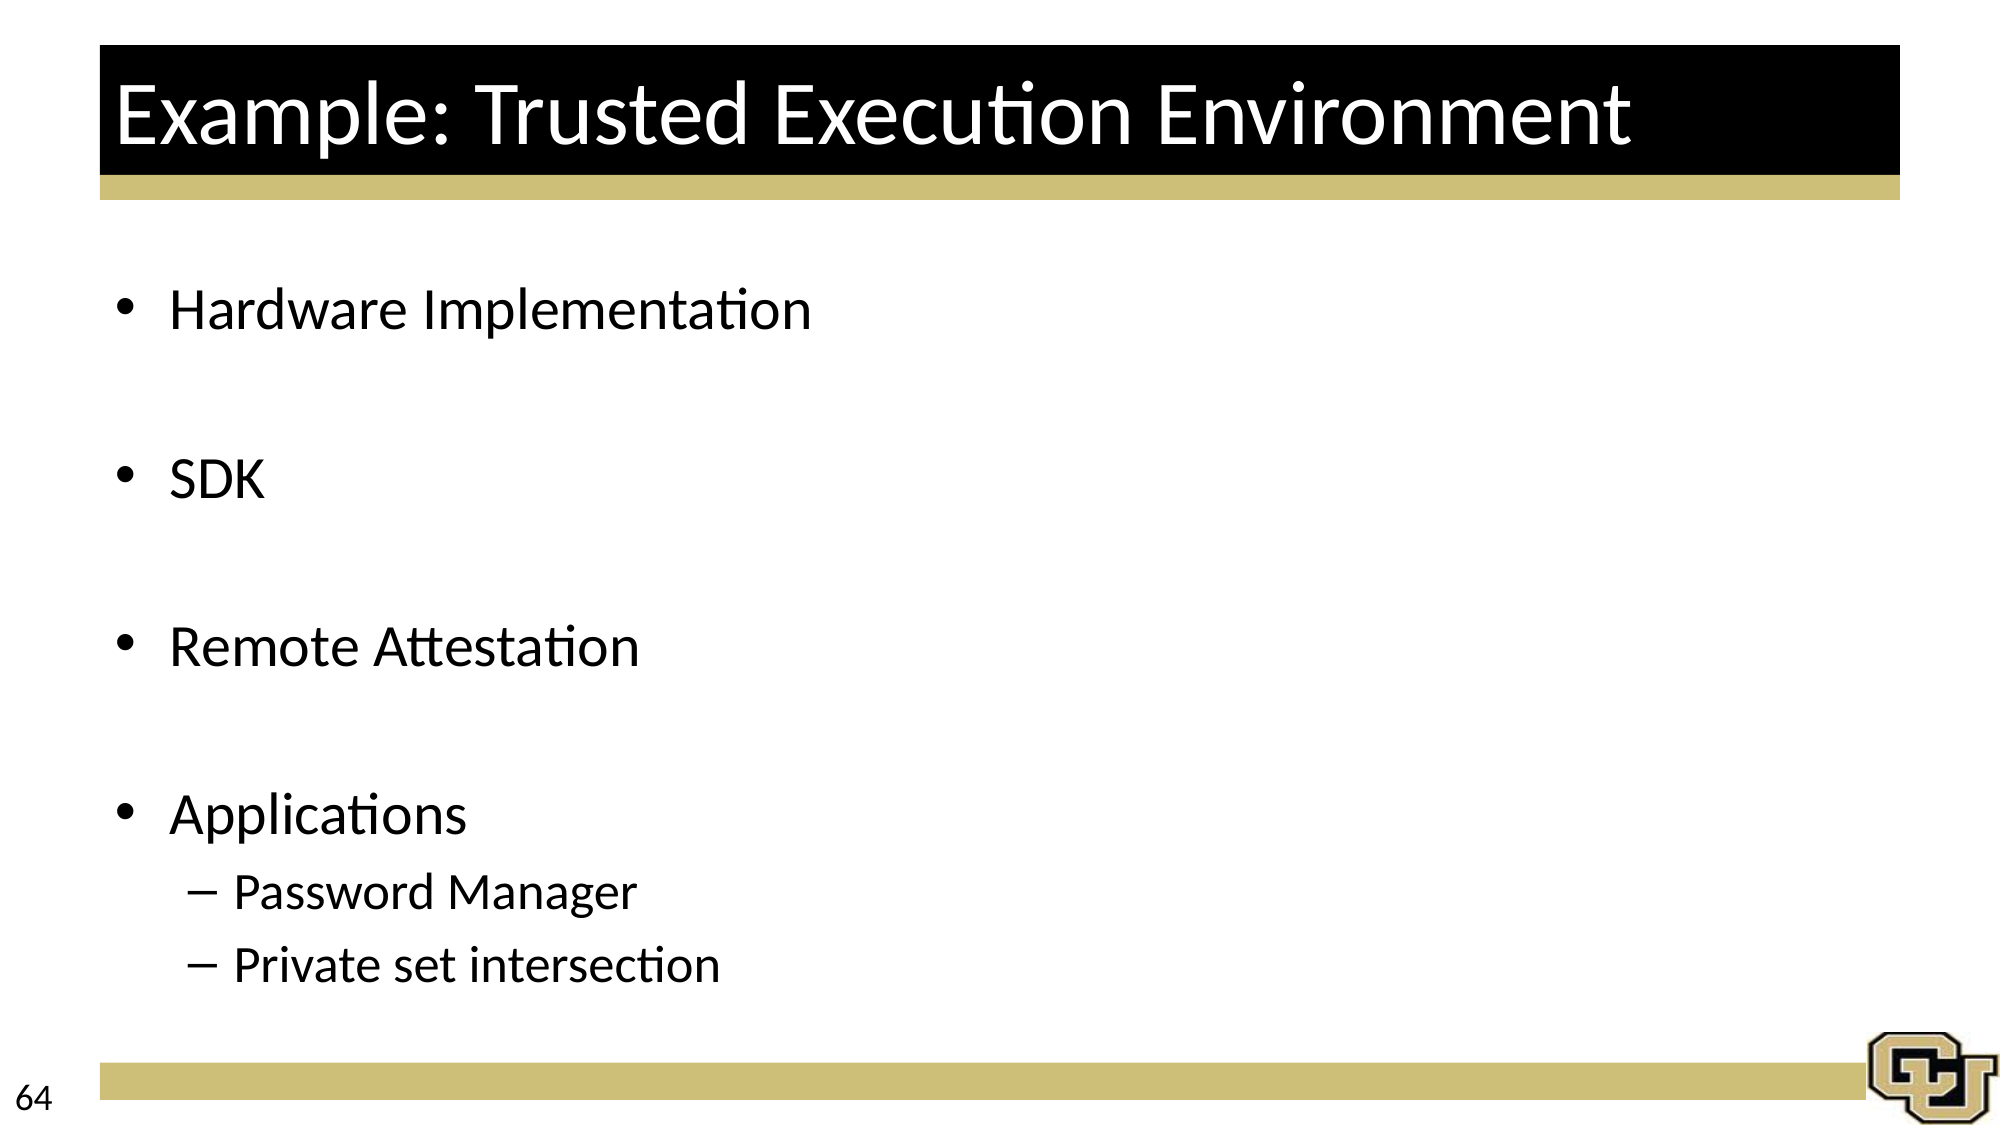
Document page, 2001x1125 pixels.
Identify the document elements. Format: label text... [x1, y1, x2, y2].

title Example: Trusted Execution Environment [99, 45, 1900, 175]
slide_number 64 [0, 1065, 467, 1125]
picture [1866, 1032, 2000, 1125]
list Hardware Implementation SDK Remote Attestation Applications Password Manager Private set intersection [99, 262, 1900, 1005]
